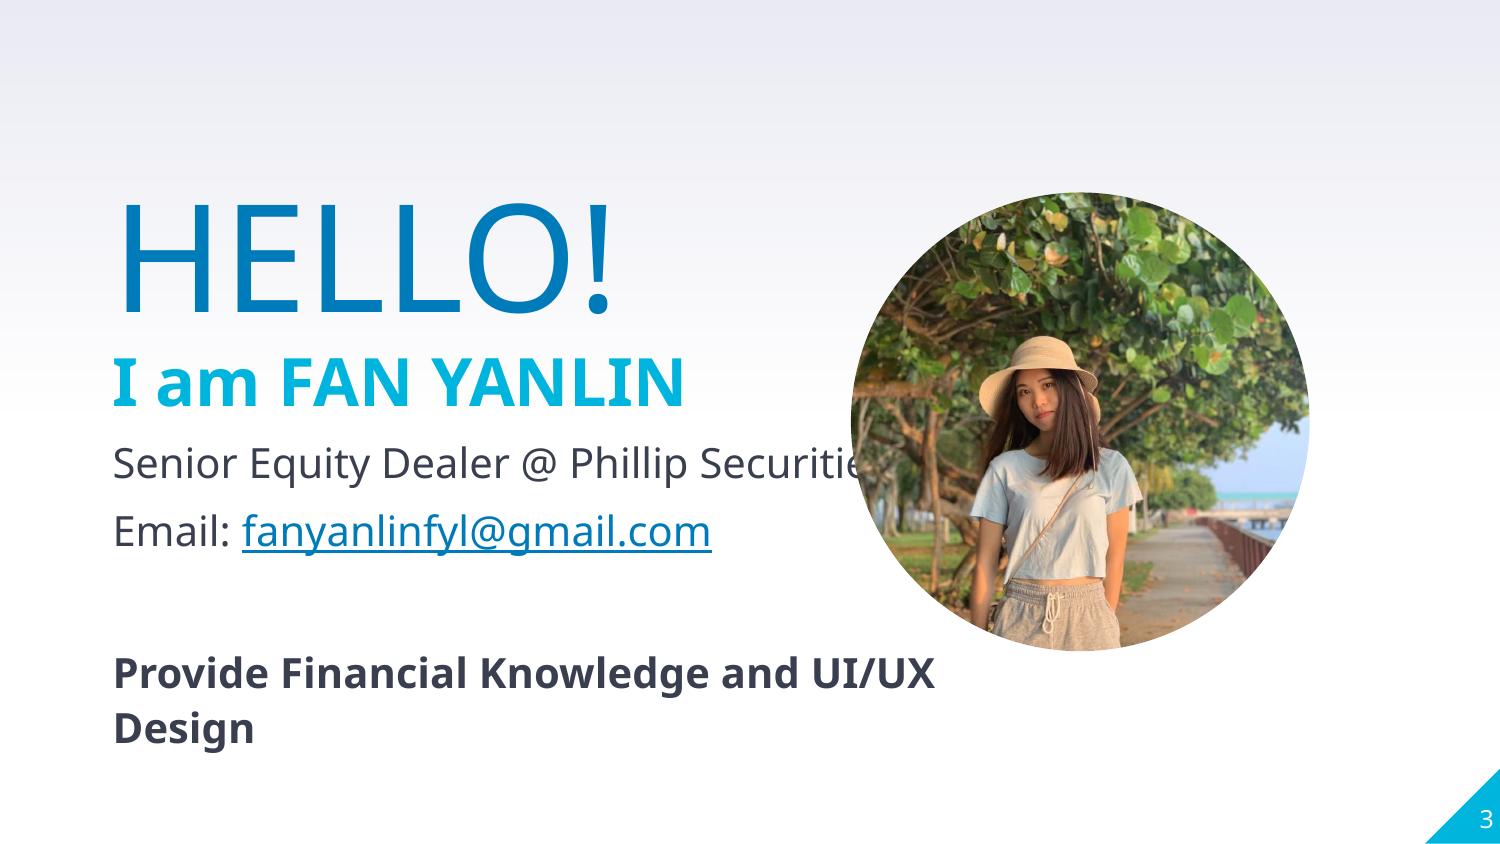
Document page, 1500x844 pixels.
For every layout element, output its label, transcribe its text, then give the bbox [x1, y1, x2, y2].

title HELLO! [112, 197, 826, 331]
subtitle I am FAN YANLIN Senior Equity Dealer @ Phillip Securities Email: fanyanlinfyl@gmail.com Provide Financial Knowledge and UI/UX Design [112, 331, 845, 647]
picture [850, 192, 1310, 652]
slide_number 3 [1418, 760, 1494, 838]
